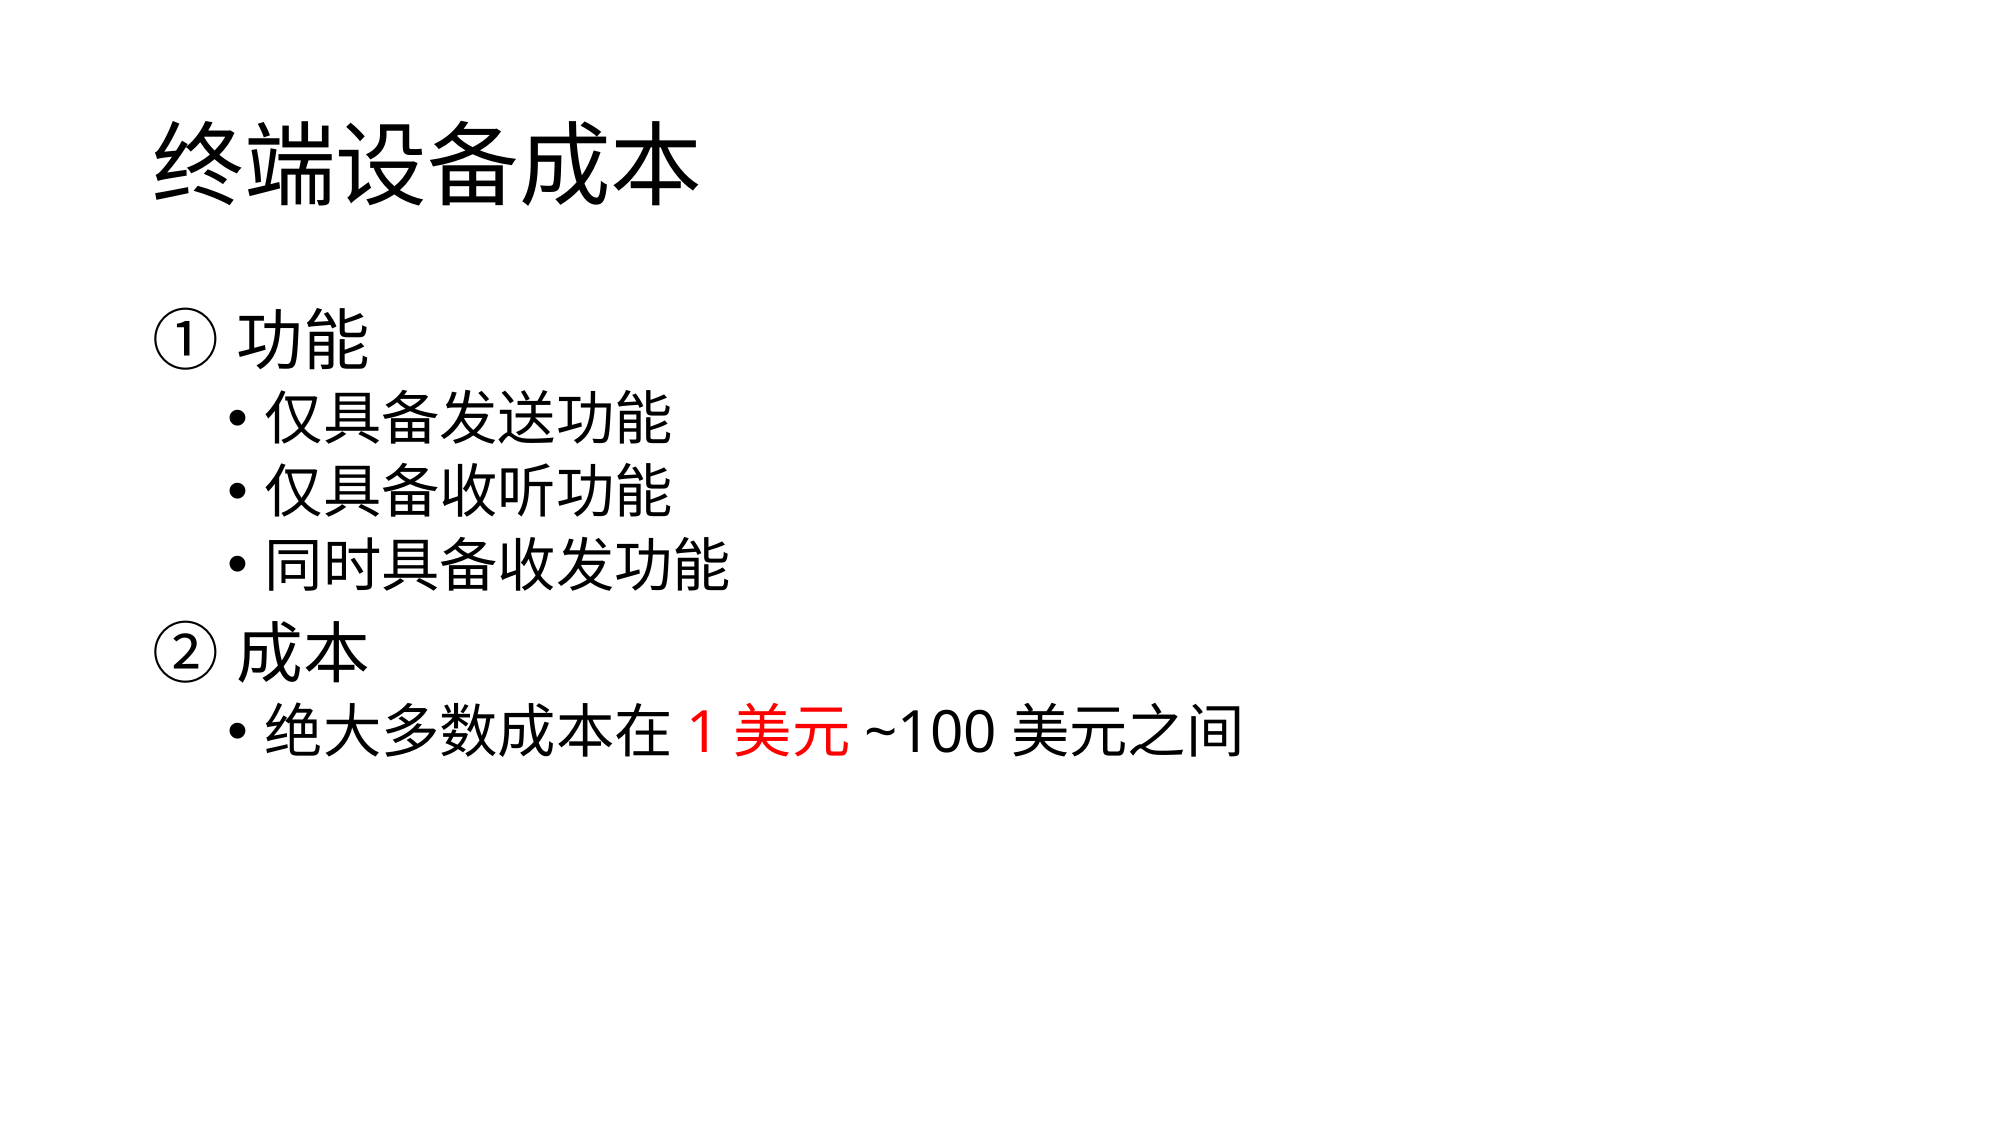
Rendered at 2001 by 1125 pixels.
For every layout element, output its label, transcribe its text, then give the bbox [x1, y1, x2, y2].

title 终端设备成本 [137, 59, 1863, 278]
list 功能 仅具备发送功能 仅具备收听功能 同时具备收发功能 成本 绝大多数成本在1美元~100美元之间 [137, 299, 1863, 1014]
